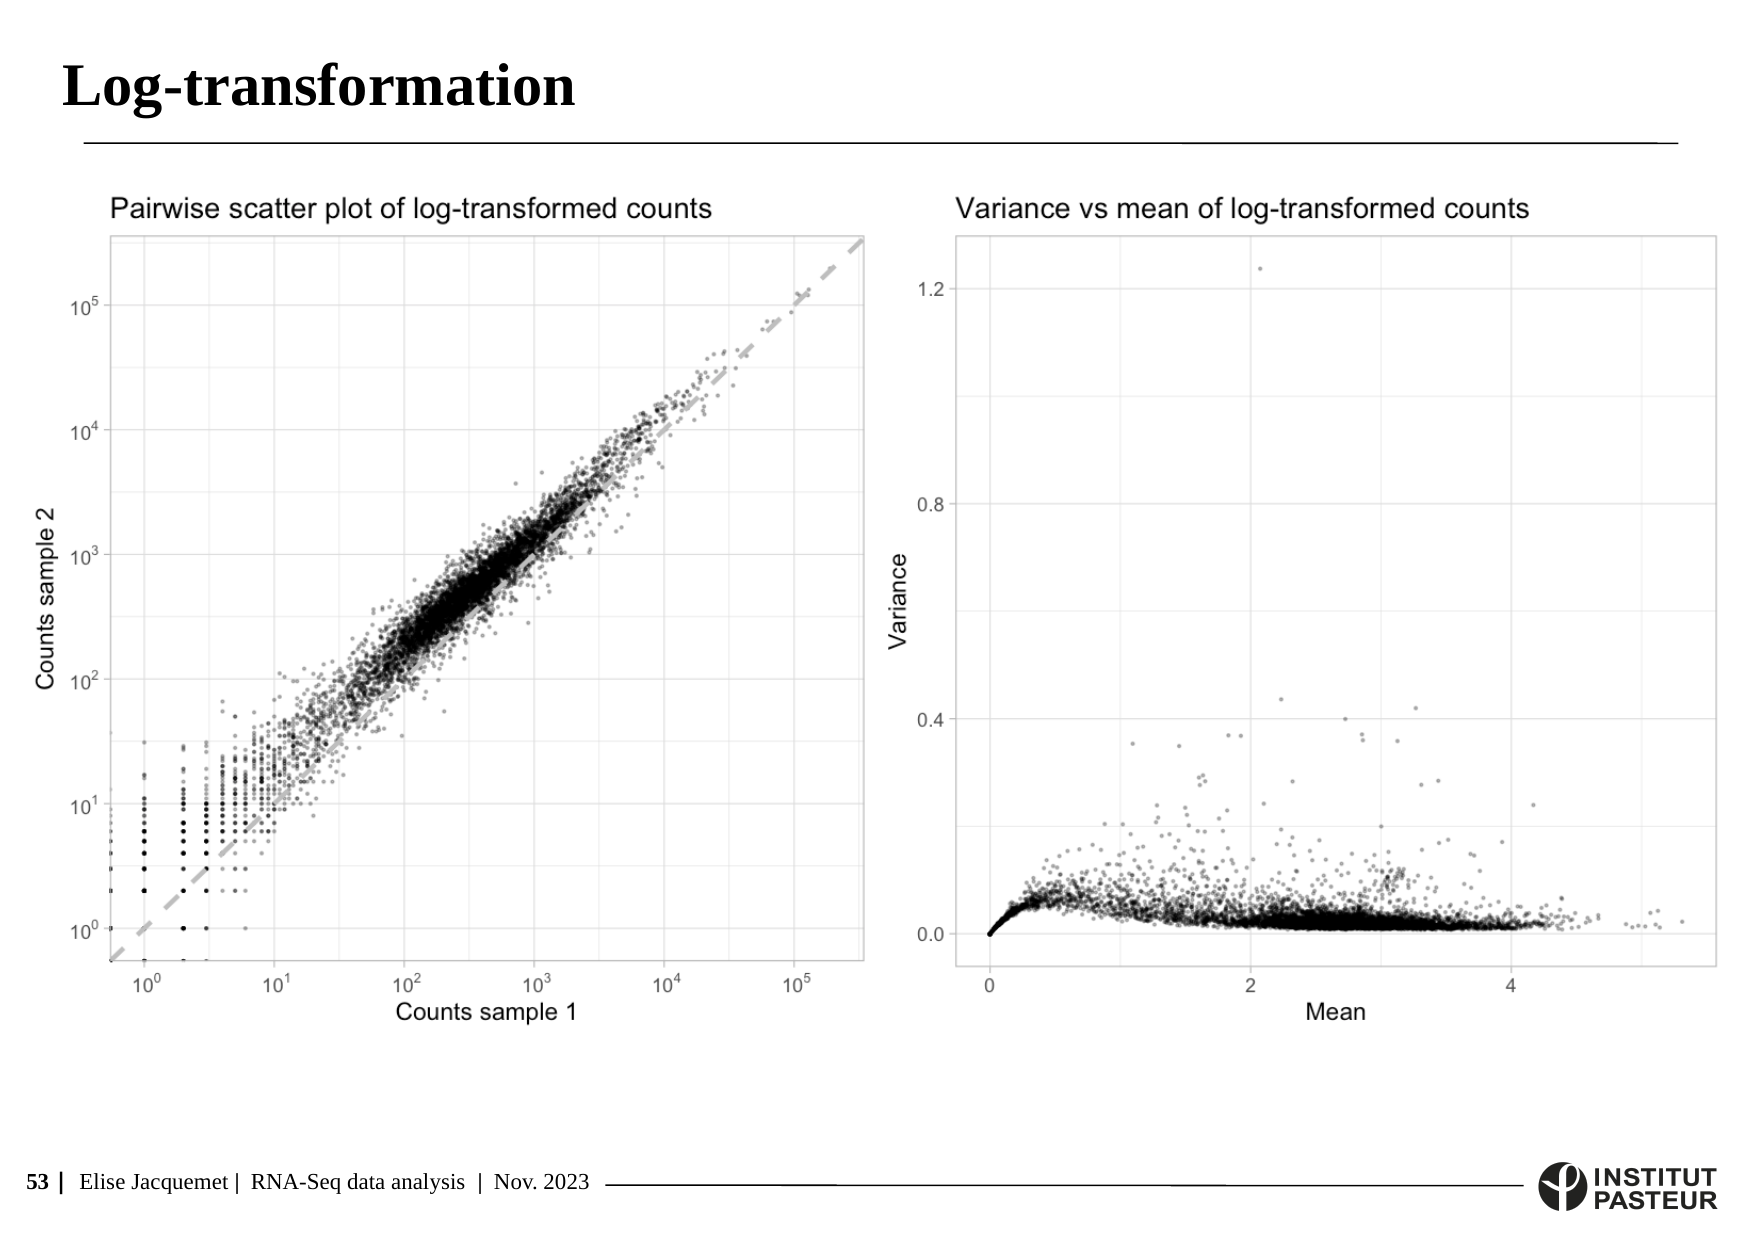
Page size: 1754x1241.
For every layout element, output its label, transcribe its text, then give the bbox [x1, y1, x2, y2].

picture [1534, 1155, 1722, 1218]
picture [24, 184, 1729, 1037]
text_box Log-transformation [62, 2, 1692, 160]
